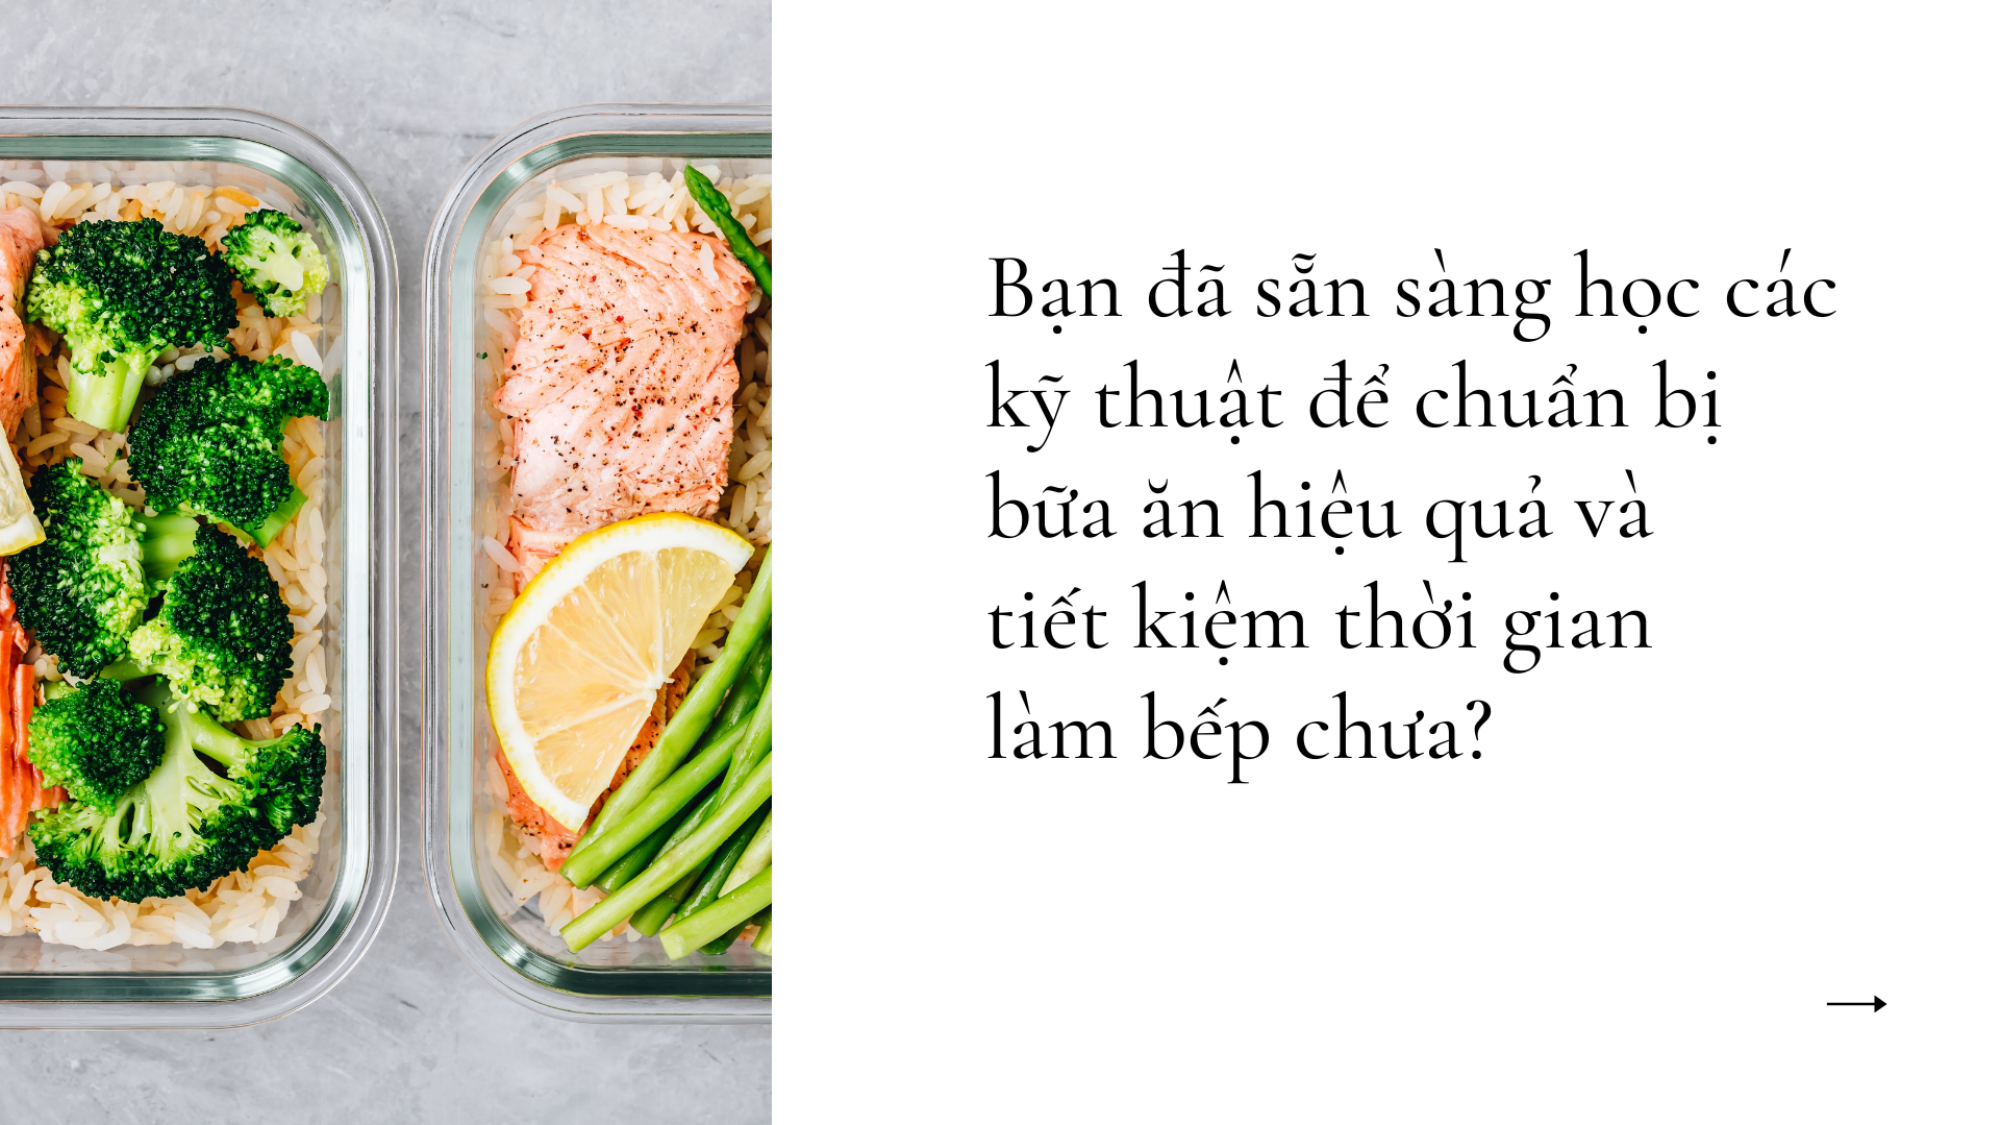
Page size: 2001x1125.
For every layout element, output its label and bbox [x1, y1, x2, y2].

list [0, 0, 2000, 1125]
